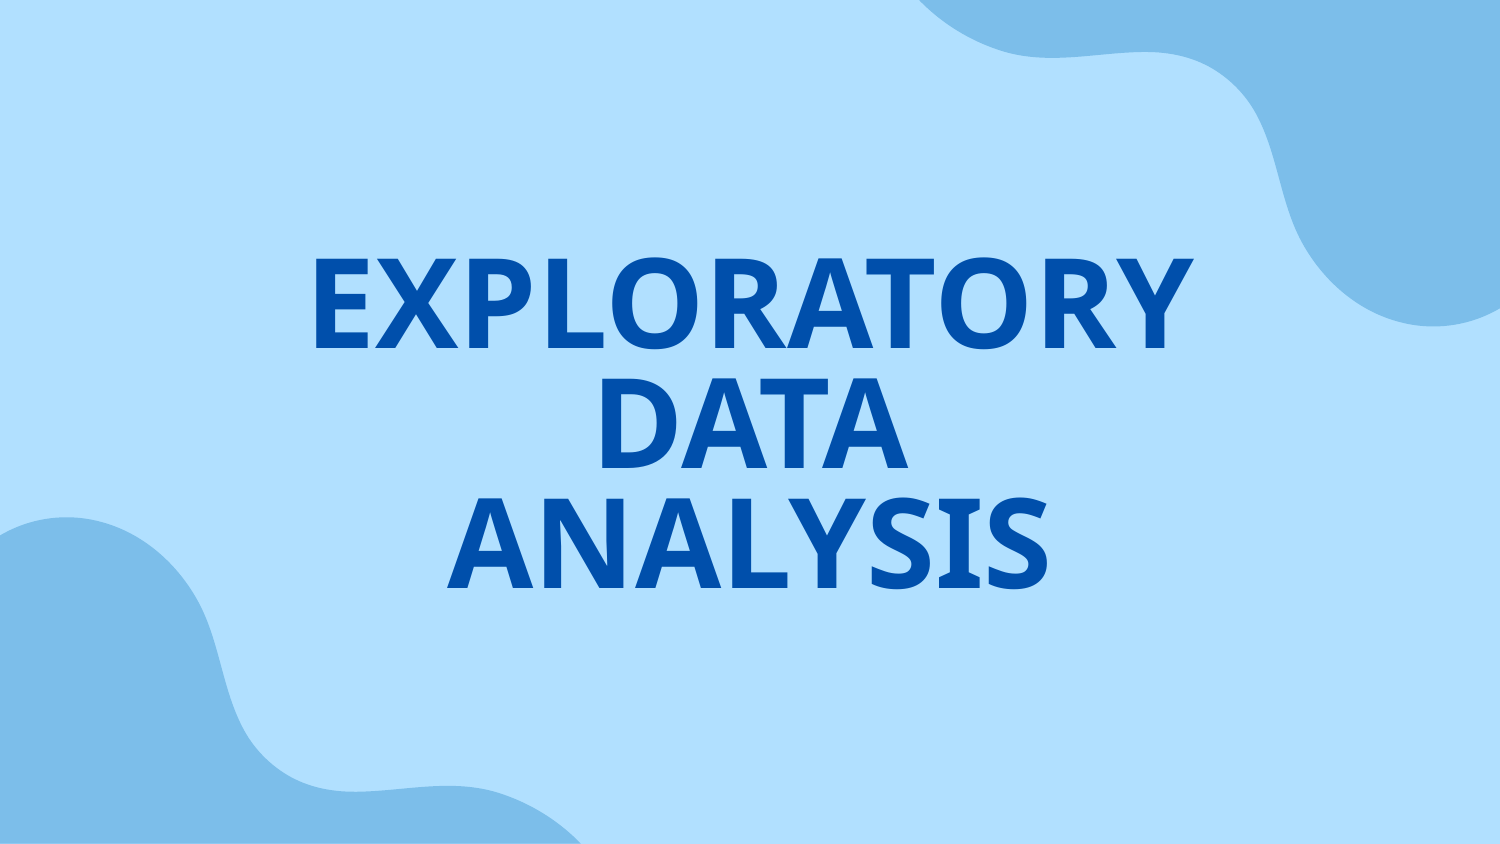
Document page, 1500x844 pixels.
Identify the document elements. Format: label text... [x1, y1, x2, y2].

title EXPLORATORY DATA ANALYSIS [184, 250, 1316, 615]
